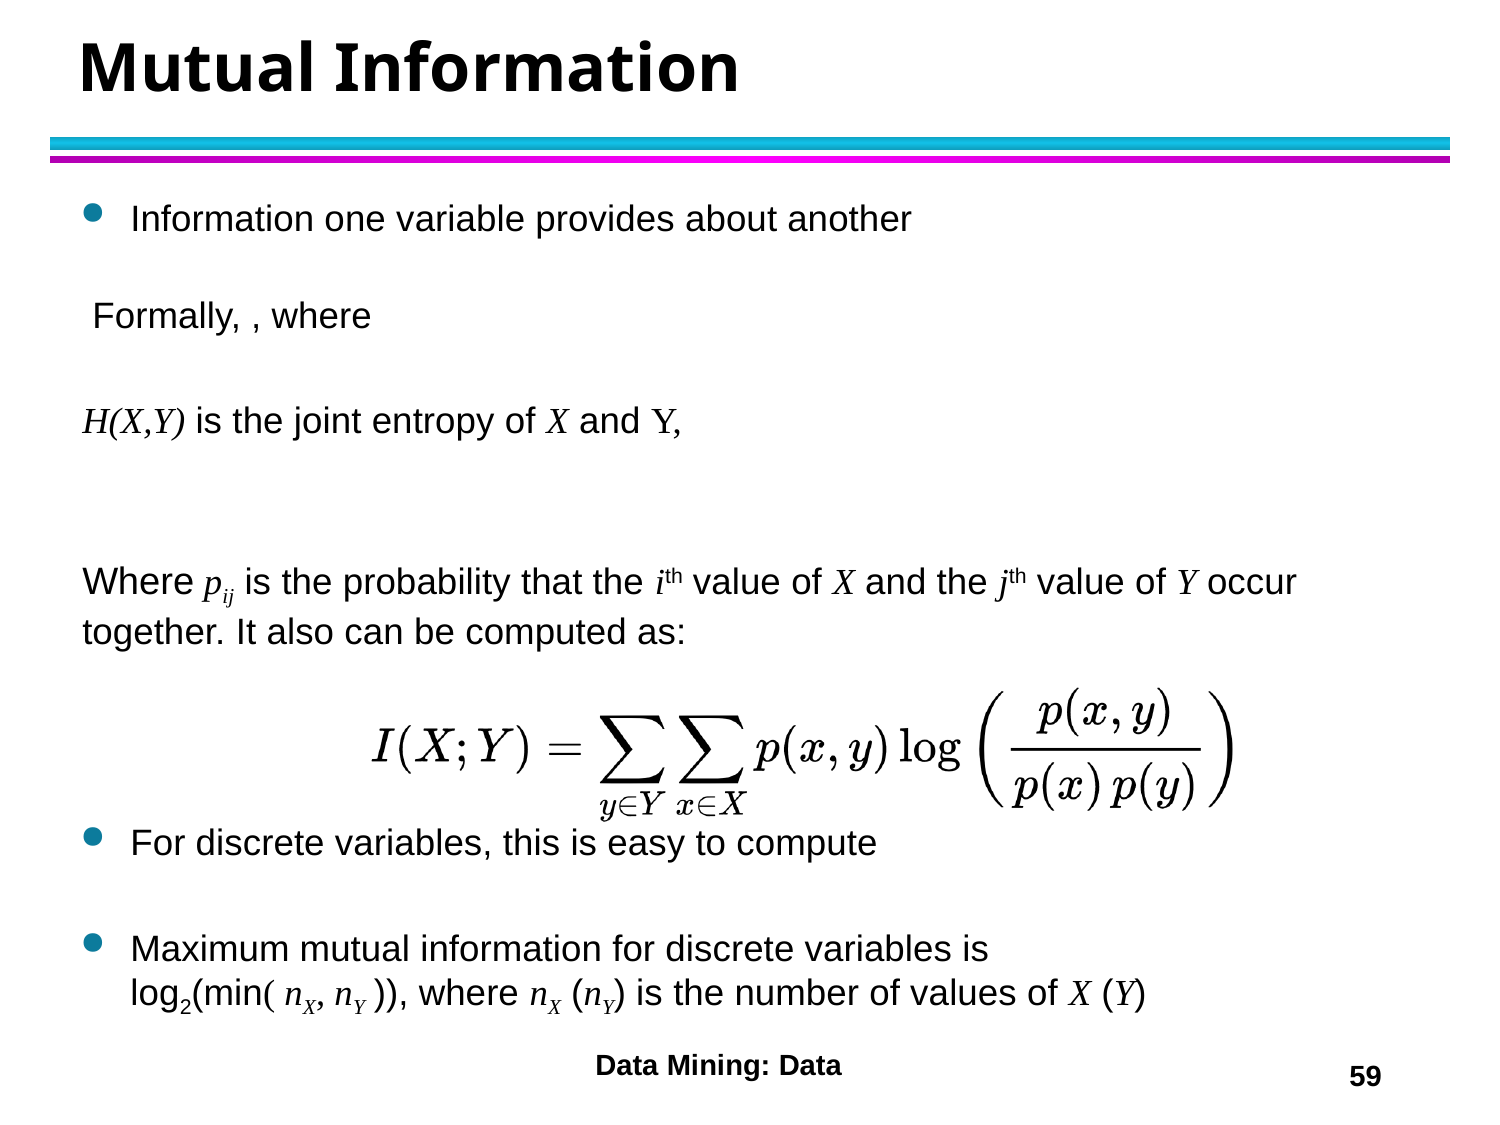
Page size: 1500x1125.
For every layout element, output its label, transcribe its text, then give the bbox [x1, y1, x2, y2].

picture [349, 662, 1238, 826]
title Mutual Information [62, 24, 1421, 113]
